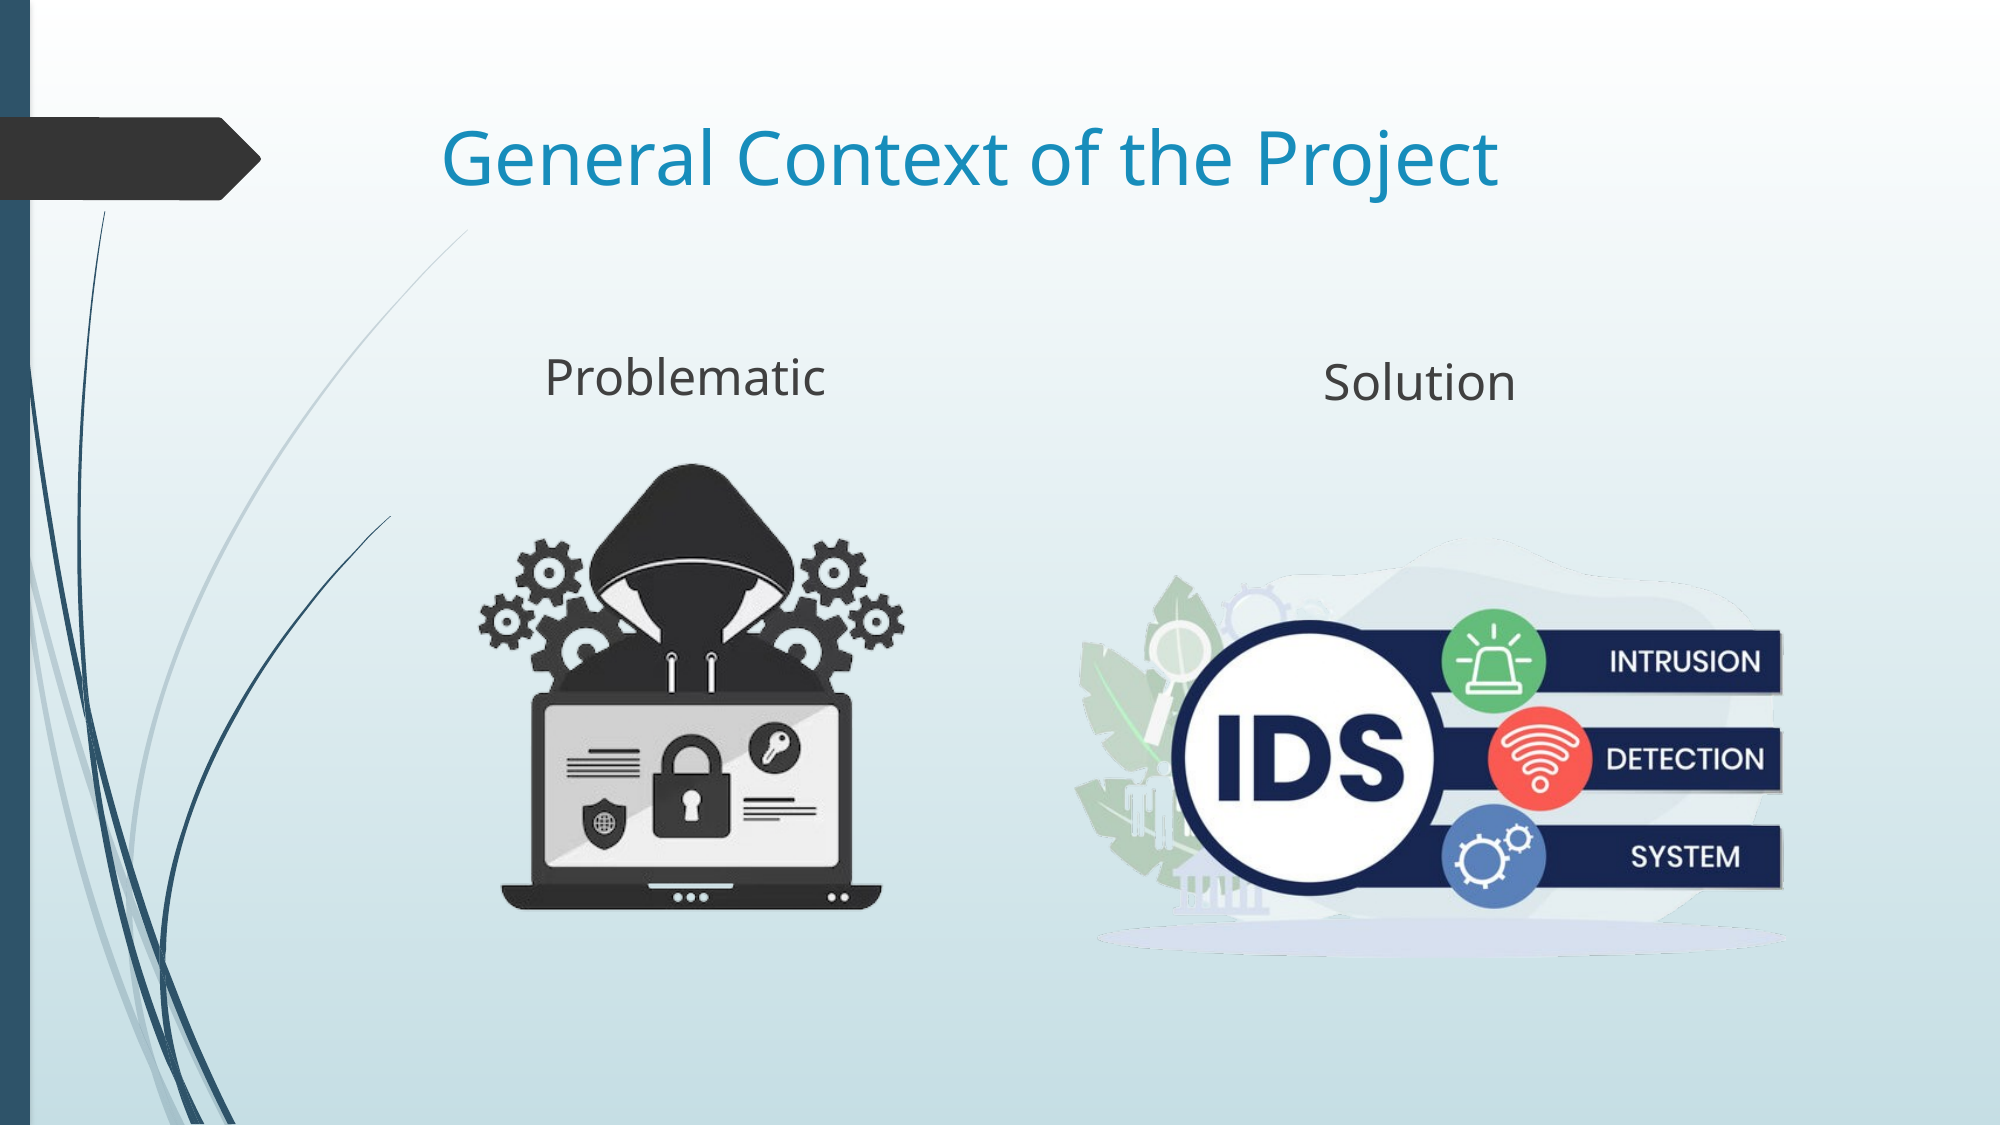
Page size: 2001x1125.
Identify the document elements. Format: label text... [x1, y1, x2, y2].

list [1073, 536, 1786, 959]
title General Context of the Project [425, 102, 1888, 313]
list Solution [1308, 323, 1965, 419]
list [421, 417, 972, 969]
list Problematic [529, 318, 1185, 413]
